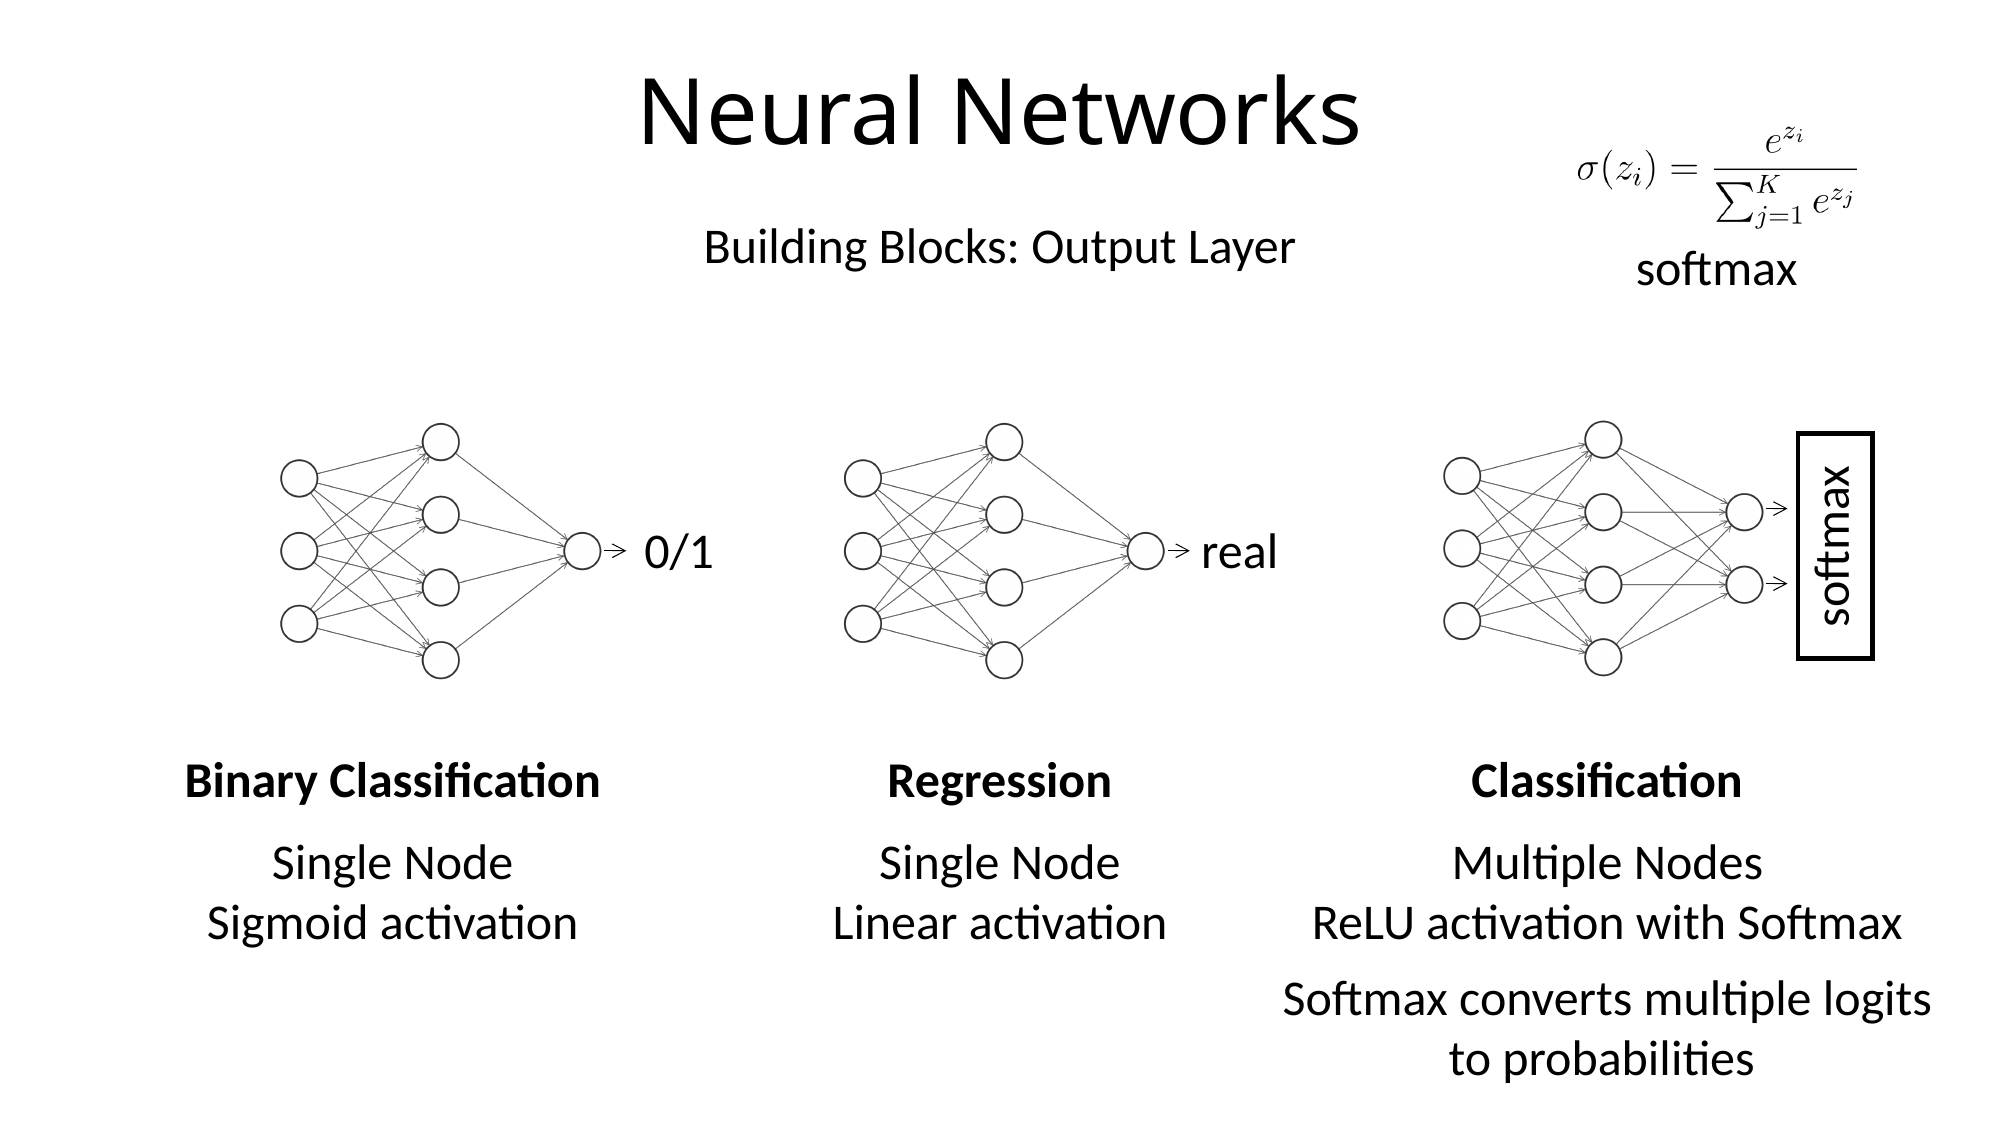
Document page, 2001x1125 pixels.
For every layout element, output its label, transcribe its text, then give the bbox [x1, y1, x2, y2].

text_box Multiple Nodes ReLU activation with Softmax [1267, 822, 1947, 957]
text_box softmax [1565, 228, 1869, 304]
text_box Softmax converts multiple logits to probabilities [1267, 958, 1947, 1094]
title Neural Networks [137, 5, 1863, 224]
picture [268, 401, 615, 704]
text_box 0/1 [615, 510, 792, 586]
text_box Building Blocks: Output Layer [688, 205, 1312, 281]
text_box real [1179, 510, 1353, 586]
text_box softmax [1791, 433, 1867, 659]
text_box [1867, 433, 1874, 659]
picture [1433, 392, 1782, 714]
text_box Single Node Sigmoid activation [126, 822, 659, 957]
picture [1576, 126, 1857, 229]
text_box Single Node Linear activation [660, 822, 1267, 957]
text_box Classification [1304, 740, 1911, 816]
picture [832, 401, 1179, 704]
text_box Binary Classification [89, 740, 696, 816]
text_box Regression [696, 740, 1303, 816]
